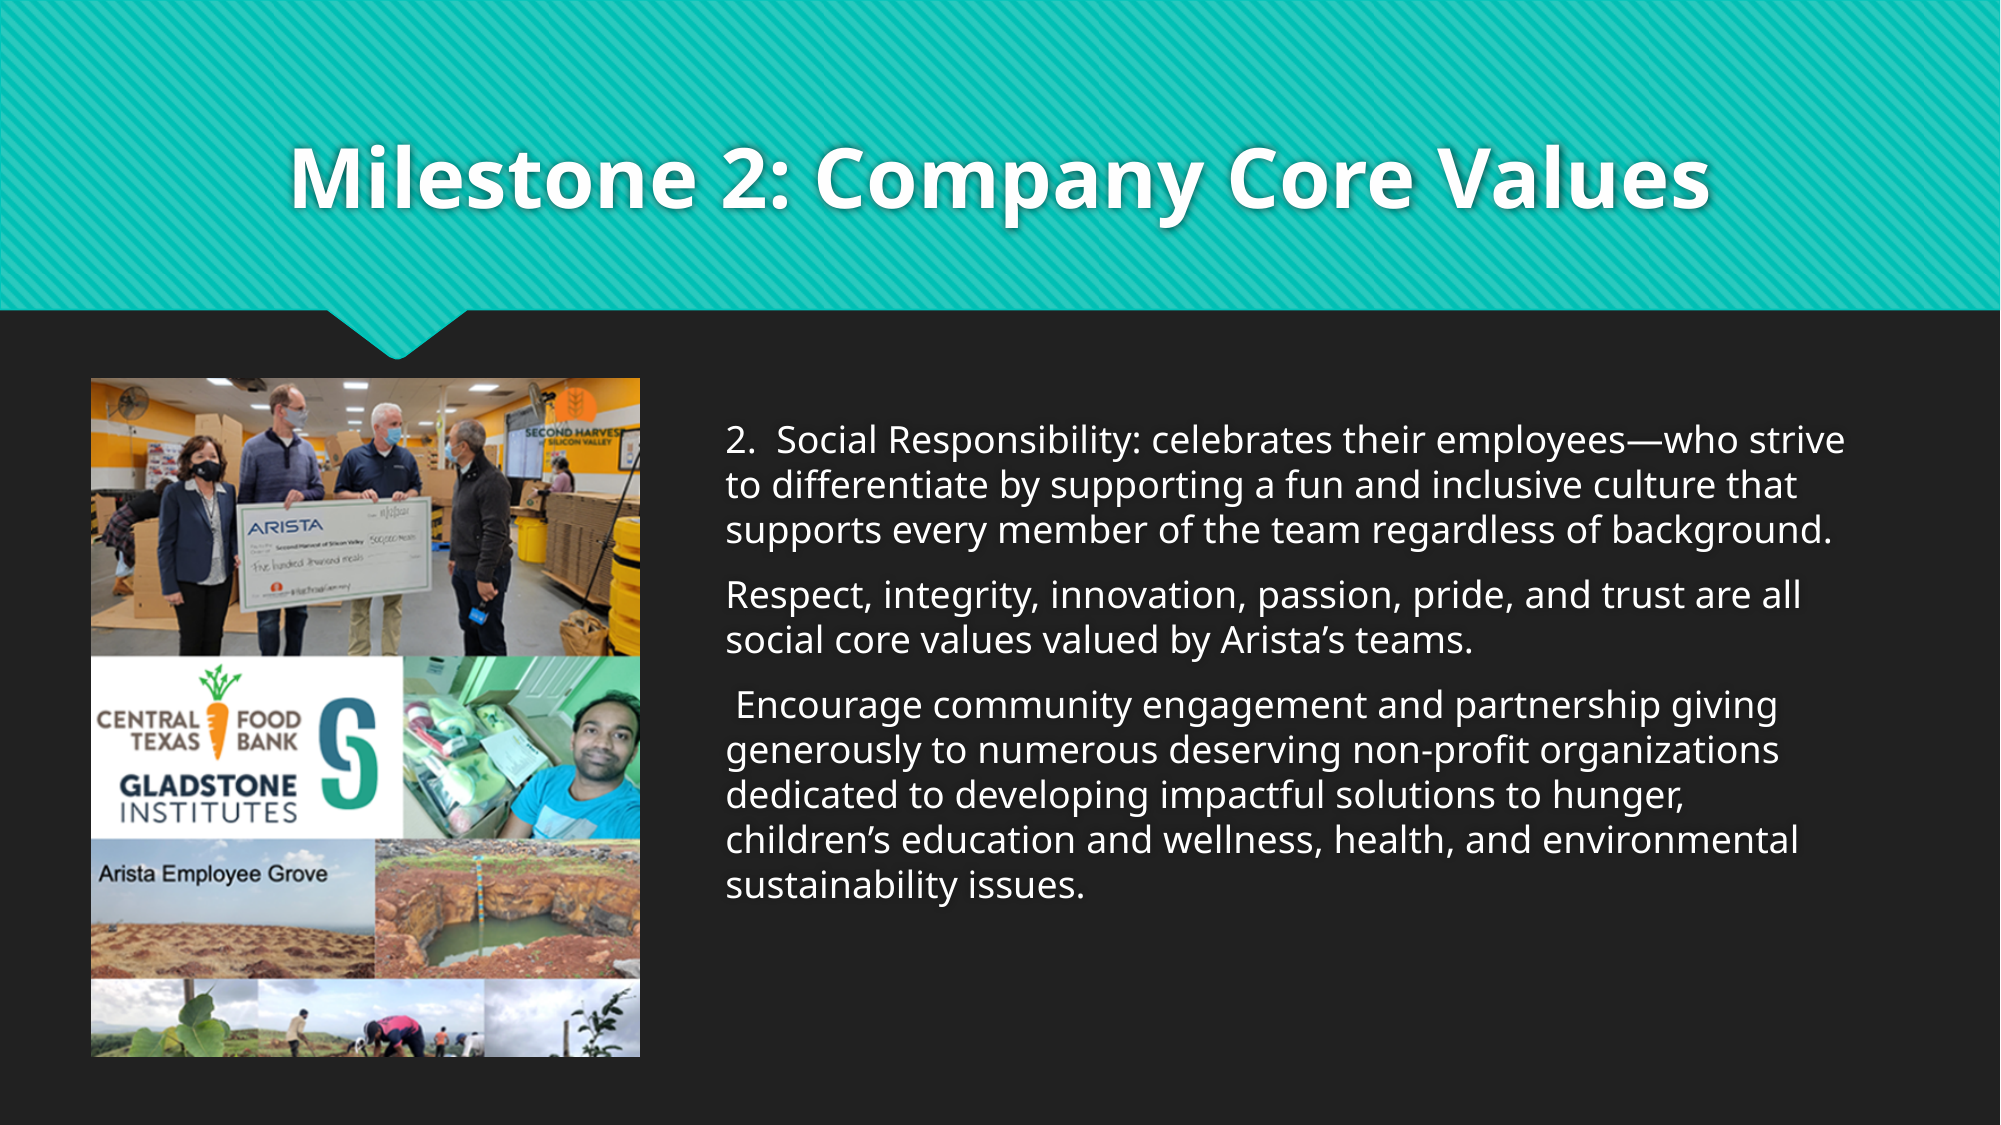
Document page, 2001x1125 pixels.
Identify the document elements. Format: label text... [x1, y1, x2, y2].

picture [90, 378, 641, 1057]
list 2. Social Responsibility: celebrates their employees—who strive to differentiate by supporting a fun and inclusive culture that supports every member of the team regardless of background. Respect, integrity, innovation, passion, pride, and trust are all social core values valued by Arista’s teams. Encourage community engagement and partnership giving generously to numerous deserving non-profit organizations dedicated to developing impactful solutions to hunger, children’s education and wellness, health, and environmental sustainability issues. [710, 395, 1868, 992]
title Milestone 2: Company Core Values [132, 73, 1868, 233]
